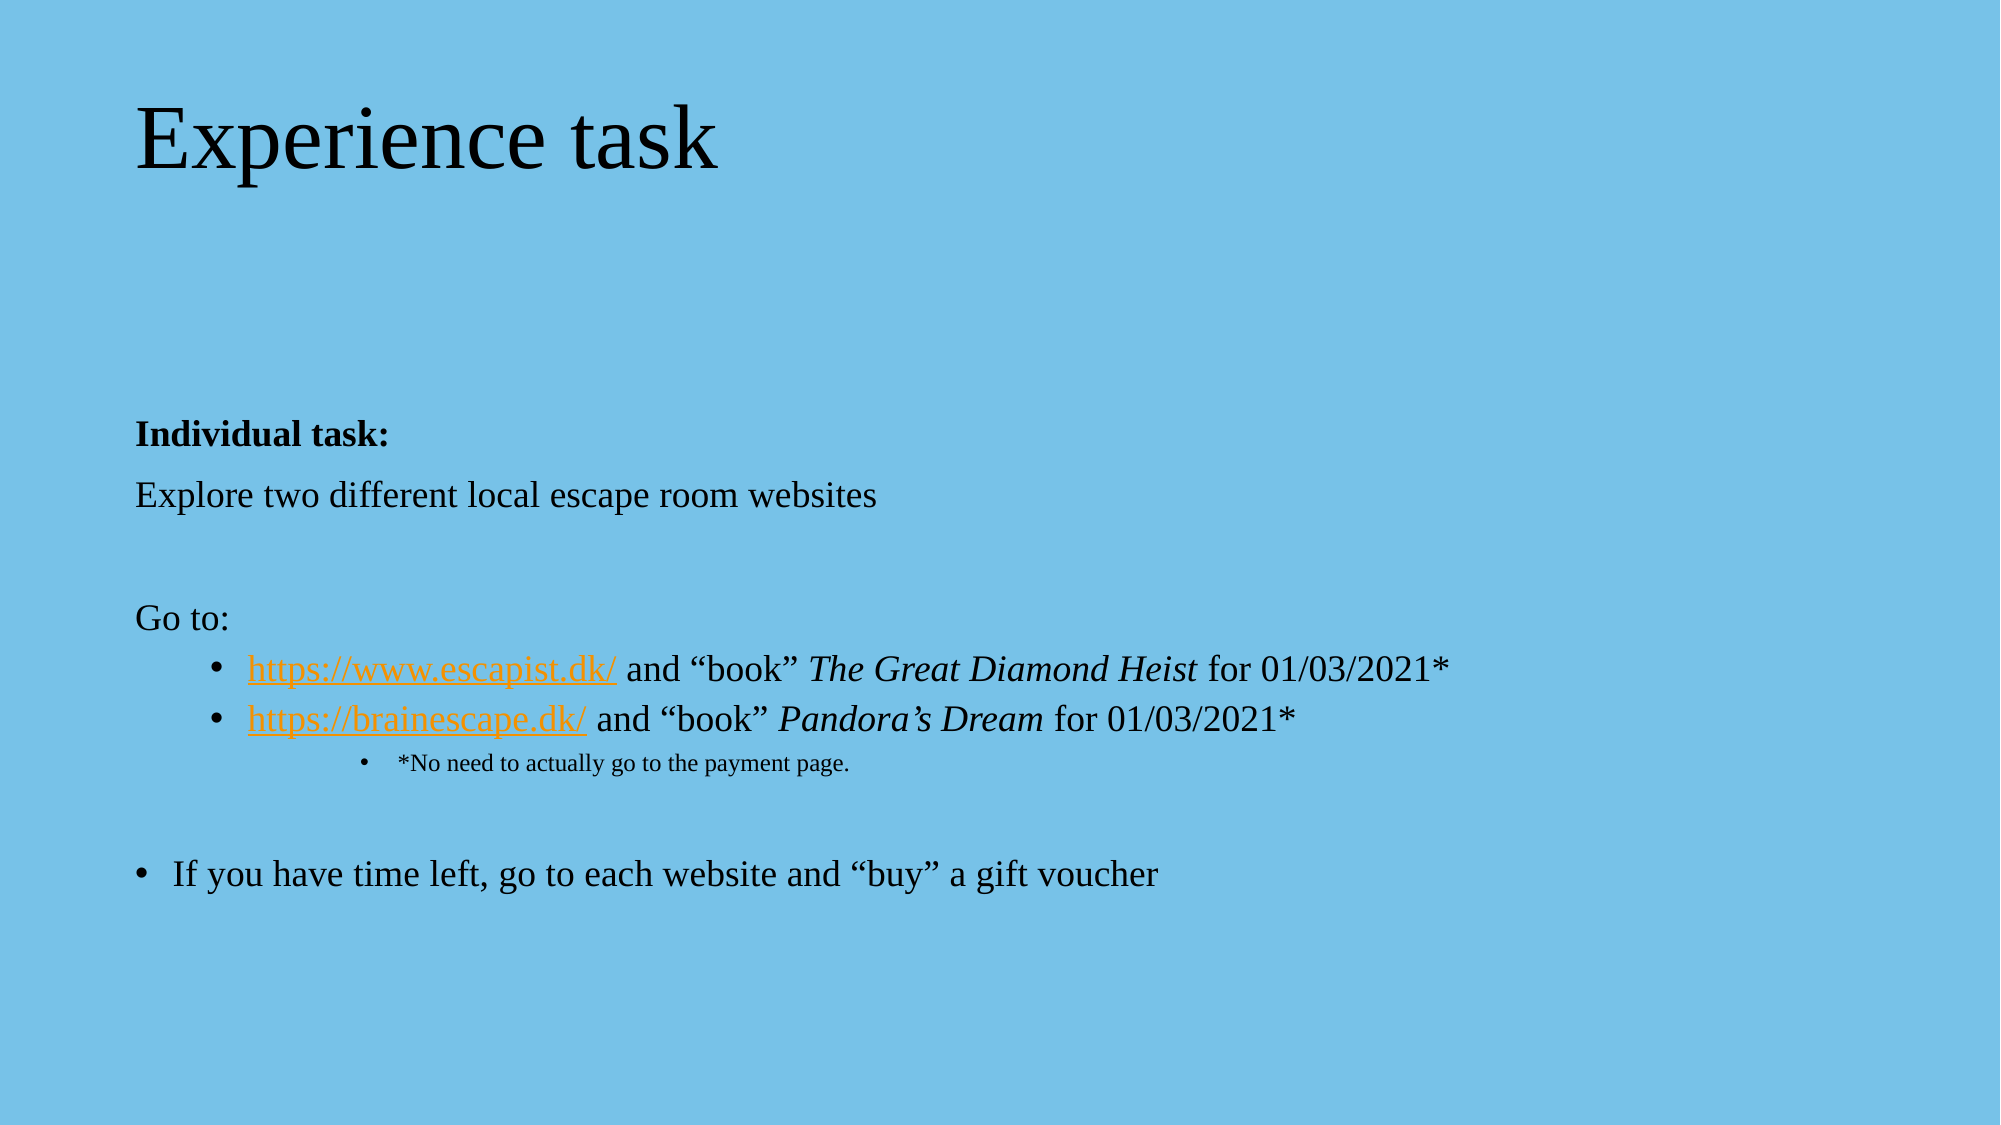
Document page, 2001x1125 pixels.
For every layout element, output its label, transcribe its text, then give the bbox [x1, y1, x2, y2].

list Individual task: Explore two different local escape room websites Go to: https://www.escapist.dk/ and “book” The Great Diamond Heist for 01/03/2021* https://brainescape.dk/ and “book” Pandora’s Dream for 01/03/2021* *No need to actually go to the payment page. If you have time left, go to each website and “buy” a gift voucher [120, 406, 1650, 987]
title Experience task [120, 30, 1955, 248]
